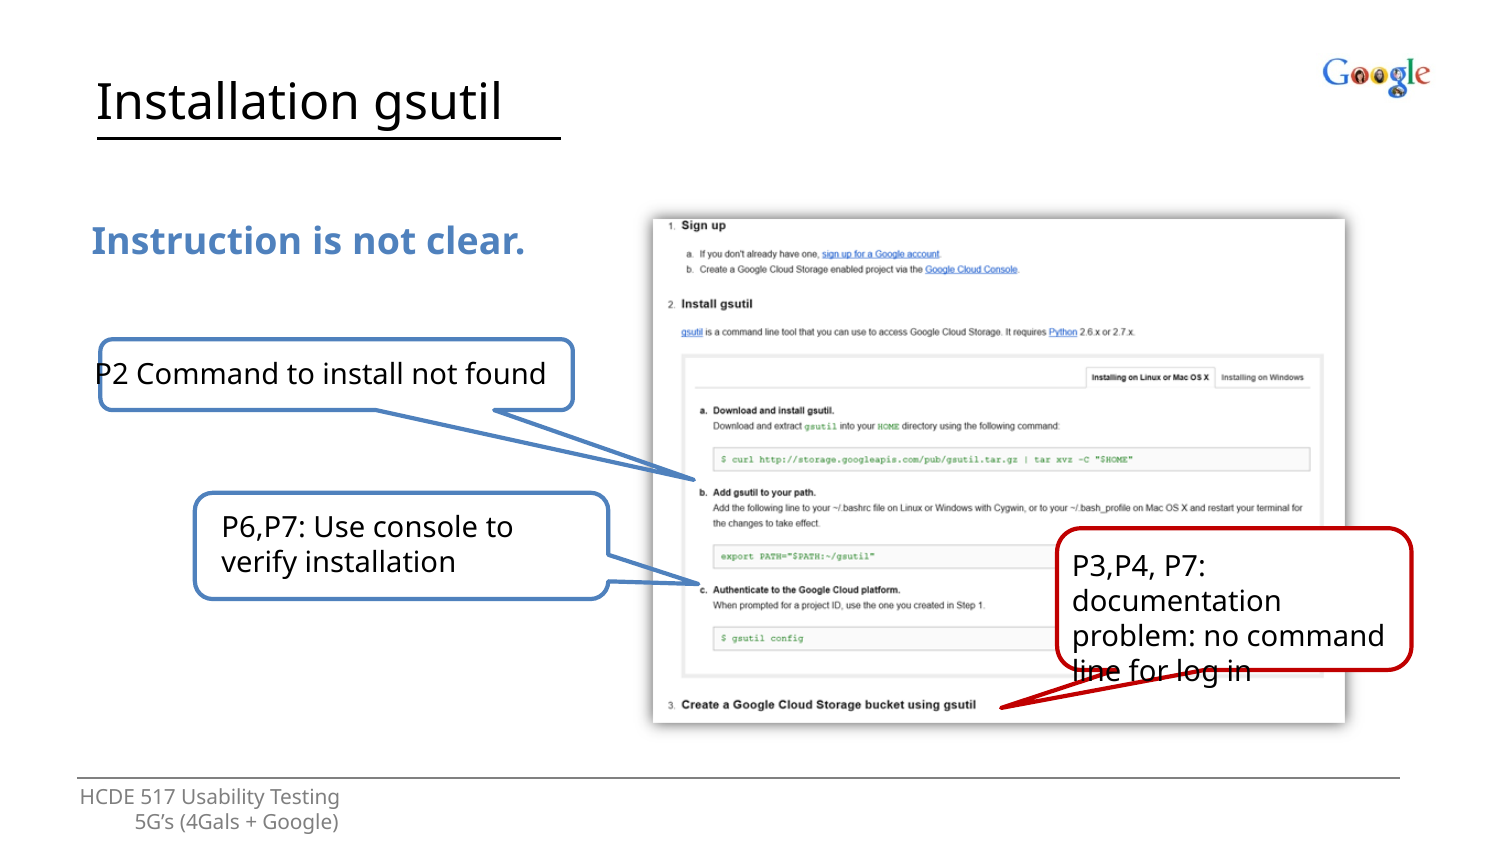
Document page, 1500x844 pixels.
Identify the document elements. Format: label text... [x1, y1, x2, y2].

text_box Instruction is not clear. [76, 195, 632, 382]
picture [631, 197, 1367, 745]
text_box P6,P7: Use console to verify installation [206, 501, 593, 656]
text_box Installation gsutil [82, 62, 1365, 138]
text_box P3,P4, P7: documentation problem: no command line for log in [1371, 539, 1424, 695]
text_box [98, 337, 626, 468]
text_box P2 Command to install not found [79, 347, 563, 398]
picture [1316, 53, 1436, 103]
text_box [192, 490, 626, 601]
text_box [1371, 526, 1411, 539]
